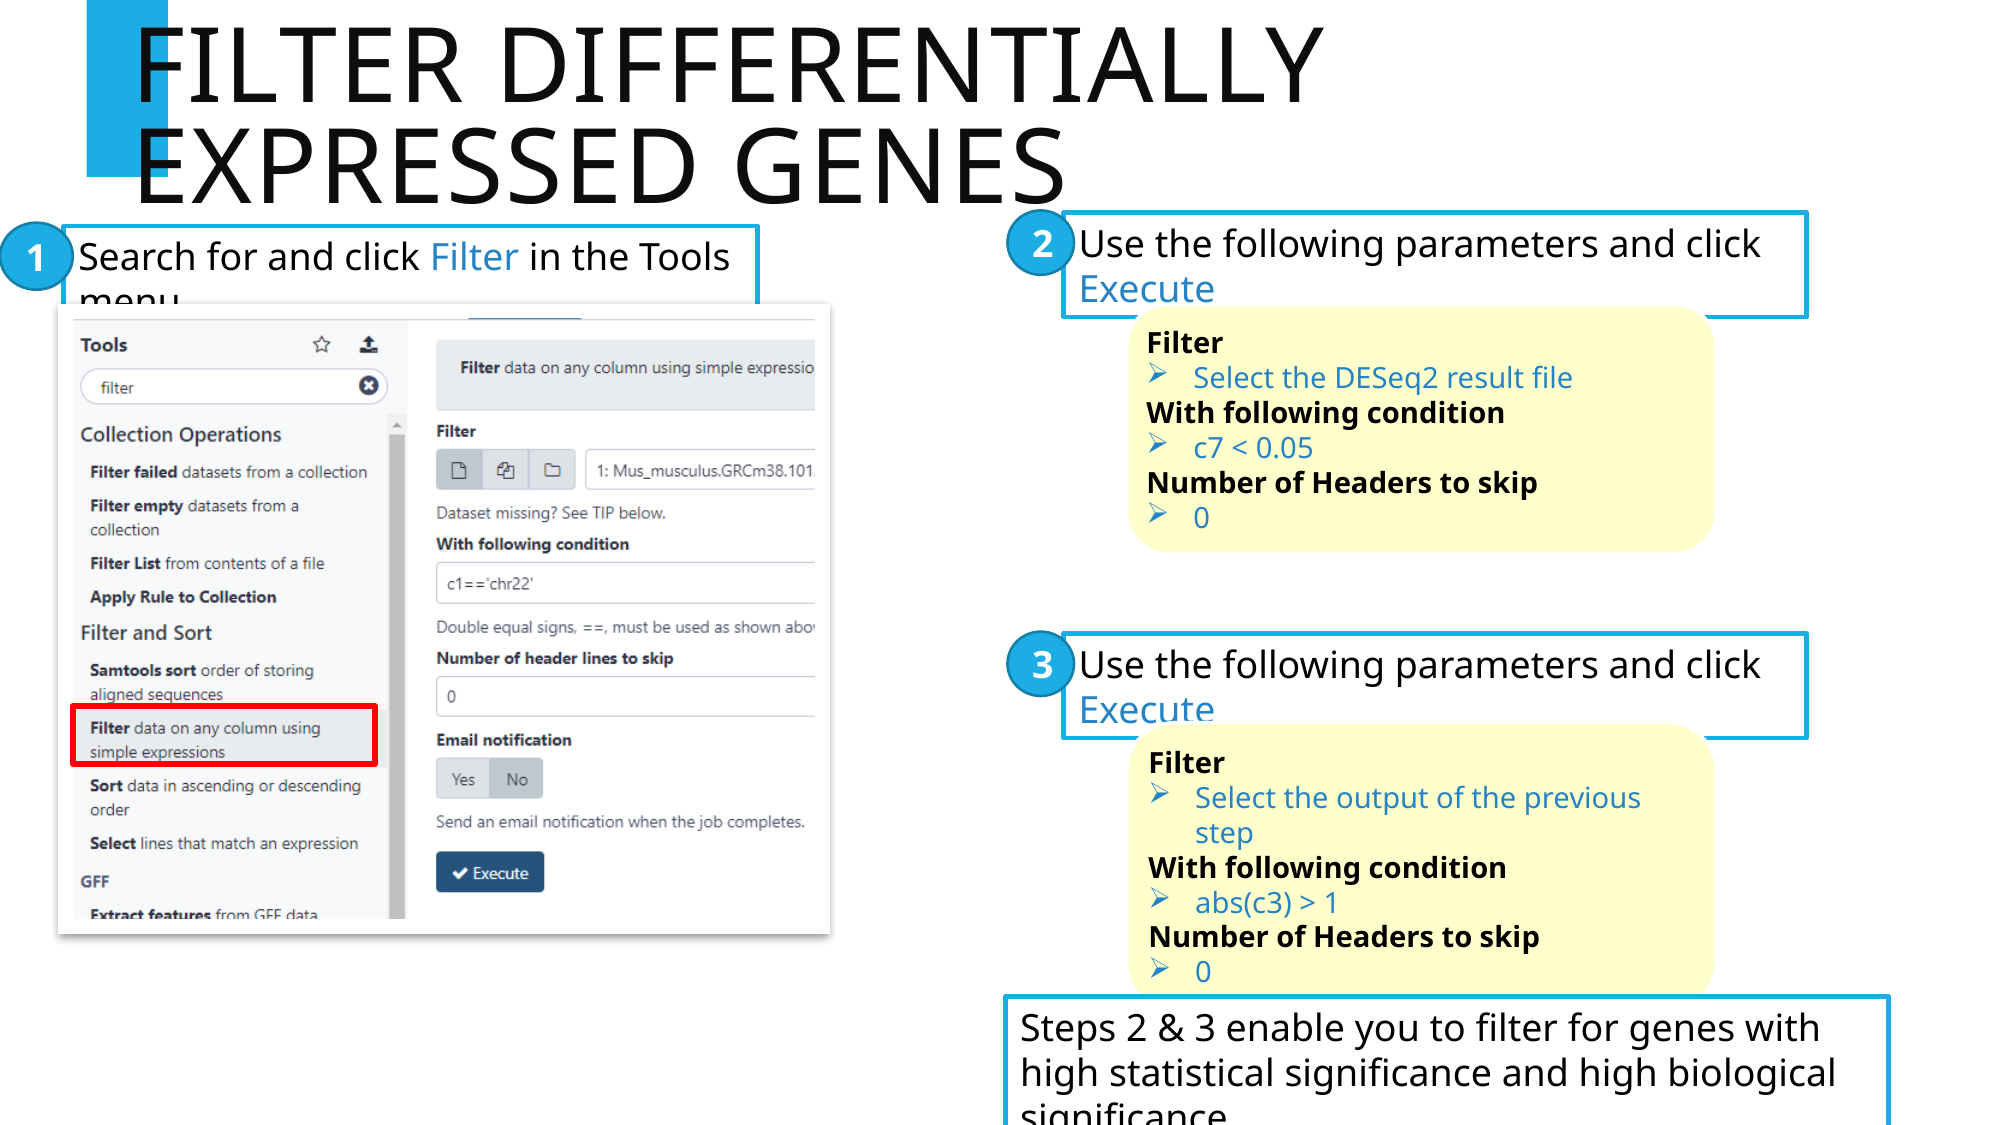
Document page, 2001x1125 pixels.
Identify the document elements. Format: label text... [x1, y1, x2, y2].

text_box Use the following parameters and click Execute [1063, 212, 1807, 317]
text_box Search for and click Filter in the Tools menu. [63, 225, 758, 301]
text_box 2 [1006, 209, 1076, 277]
text_box Filter Select the output of the previous step With following condition abs(c3) > 1 Number of Headers to skip 0 [1126, 722, 1717, 996]
text_box 1 [0, 221, 75, 292]
text_box 3 [1006, 630, 1076, 698]
text_box Use the following parameters and click Execute [1063, 633, 1807, 739]
text_box Filter Select the DESeq2 result file With following condition c7 < 0.05 Number of Headers to skip 0 [1126, 304, 1717, 554]
title Filter Differentially Expressed GeneS [116, 0, 1770, 246]
text_box Steps 2 & 3 enable you to filter for genes with high statistical significance and high biological significance [1005, 996, 1889, 1125]
picture [72, 318, 816, 920]
